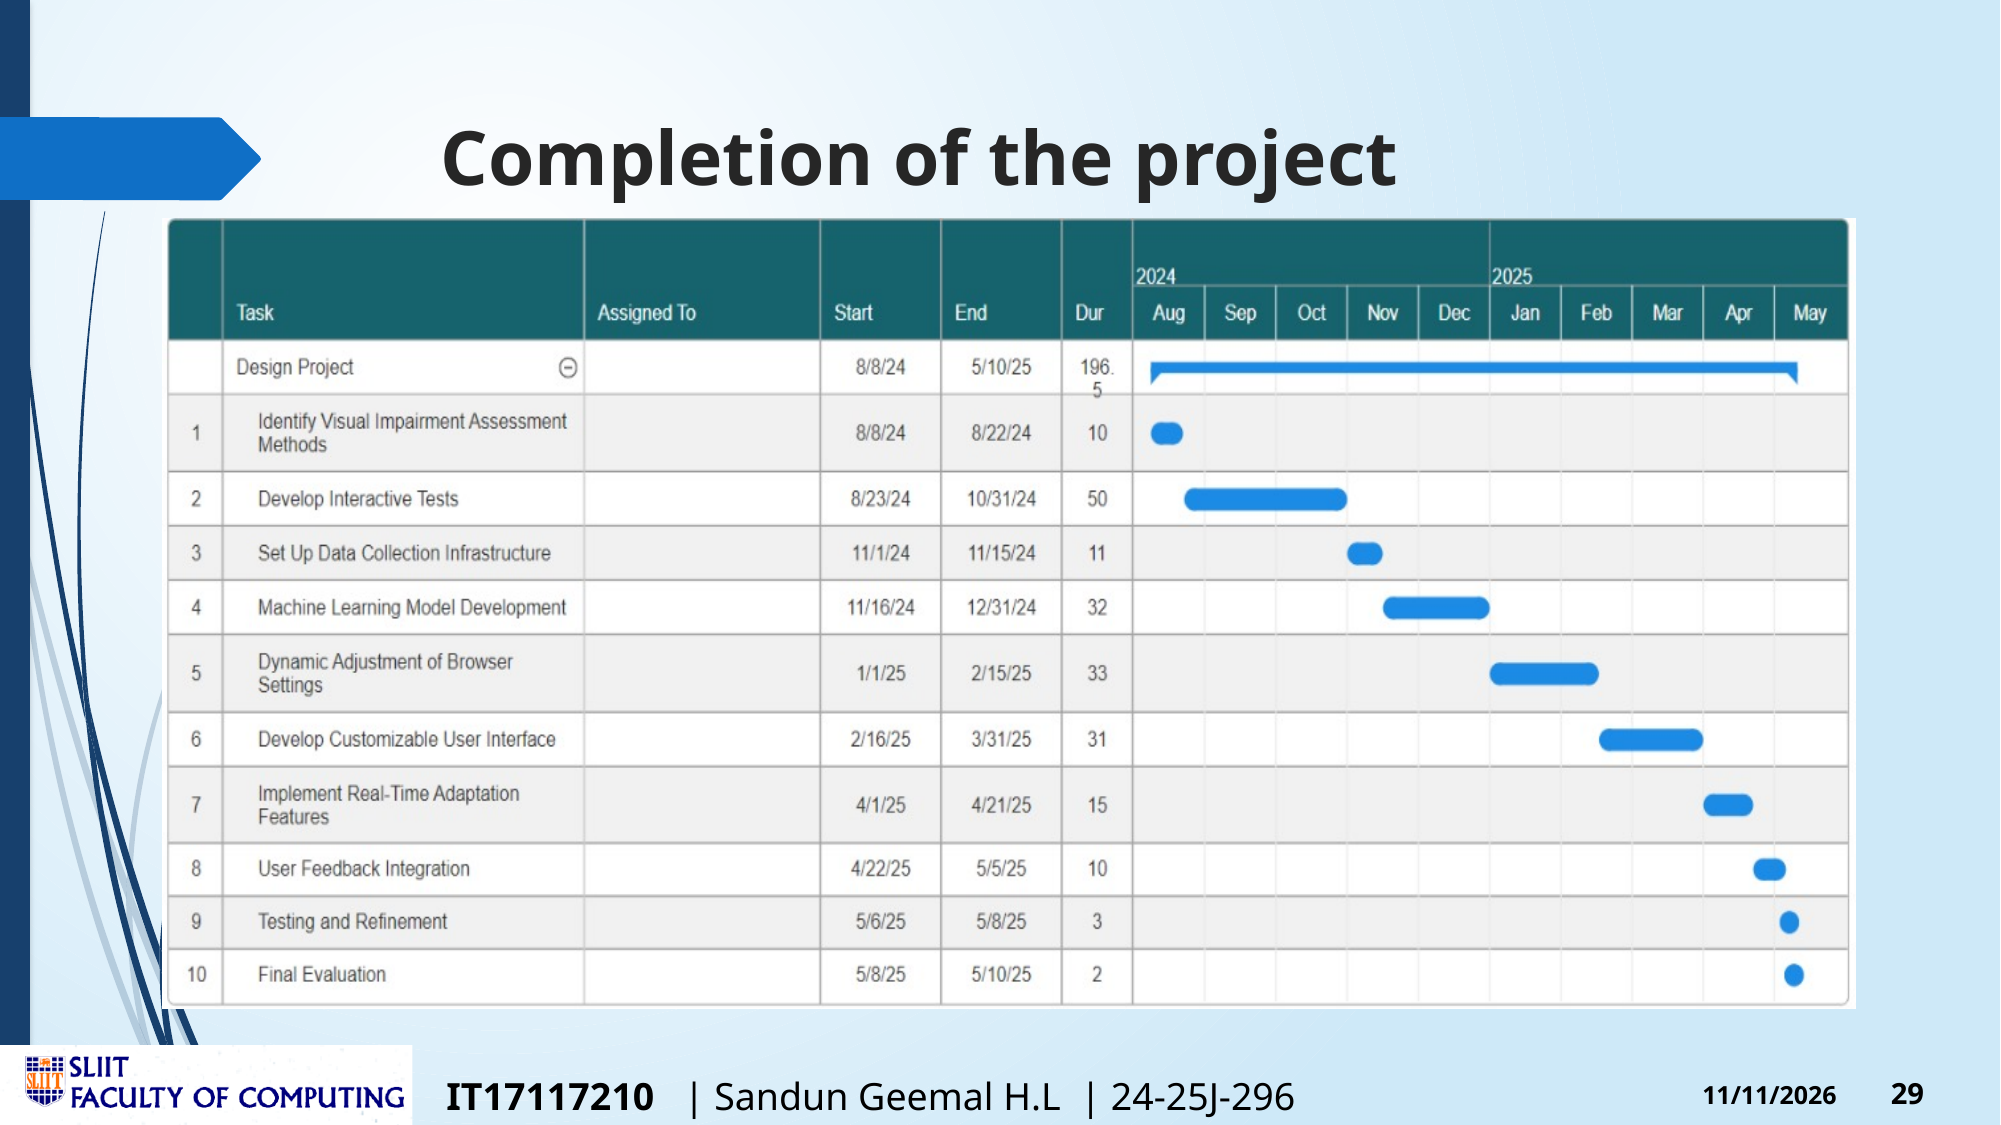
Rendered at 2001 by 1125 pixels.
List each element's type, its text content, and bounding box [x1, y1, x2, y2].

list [162, 217, 1856, 1009]
picture [0, 1045, 413, 1125]
title Completion of the project [425, 102, 1888, 313]
text_box IT17117210 | Sandun Geemal H.L | 24-25J-296 [430, 1064, 1551, 1125]
